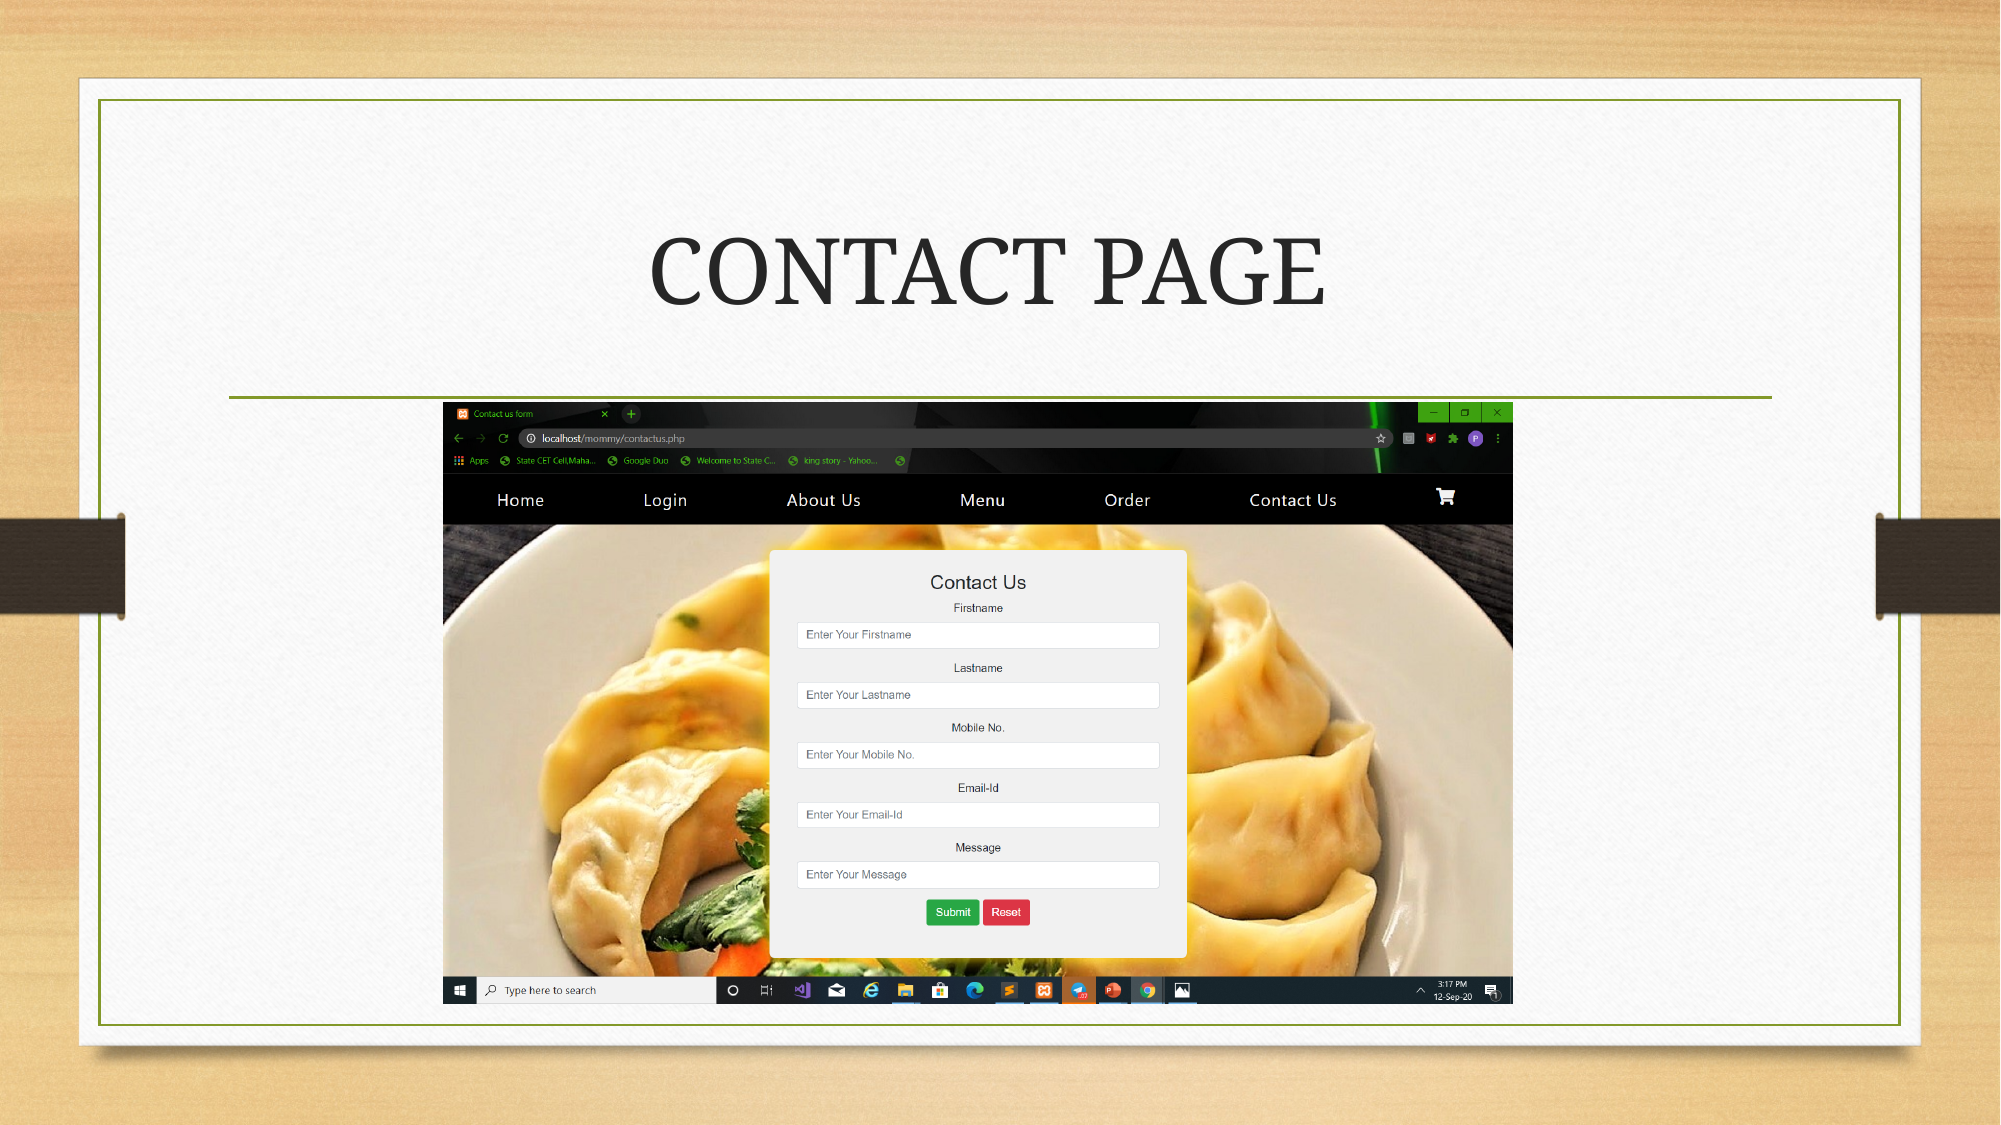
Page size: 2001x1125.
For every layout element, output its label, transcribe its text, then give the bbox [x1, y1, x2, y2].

title CONTACT PAGE [212, 161, 1788, 375]
picture [0, 0, 2001, 1125]
